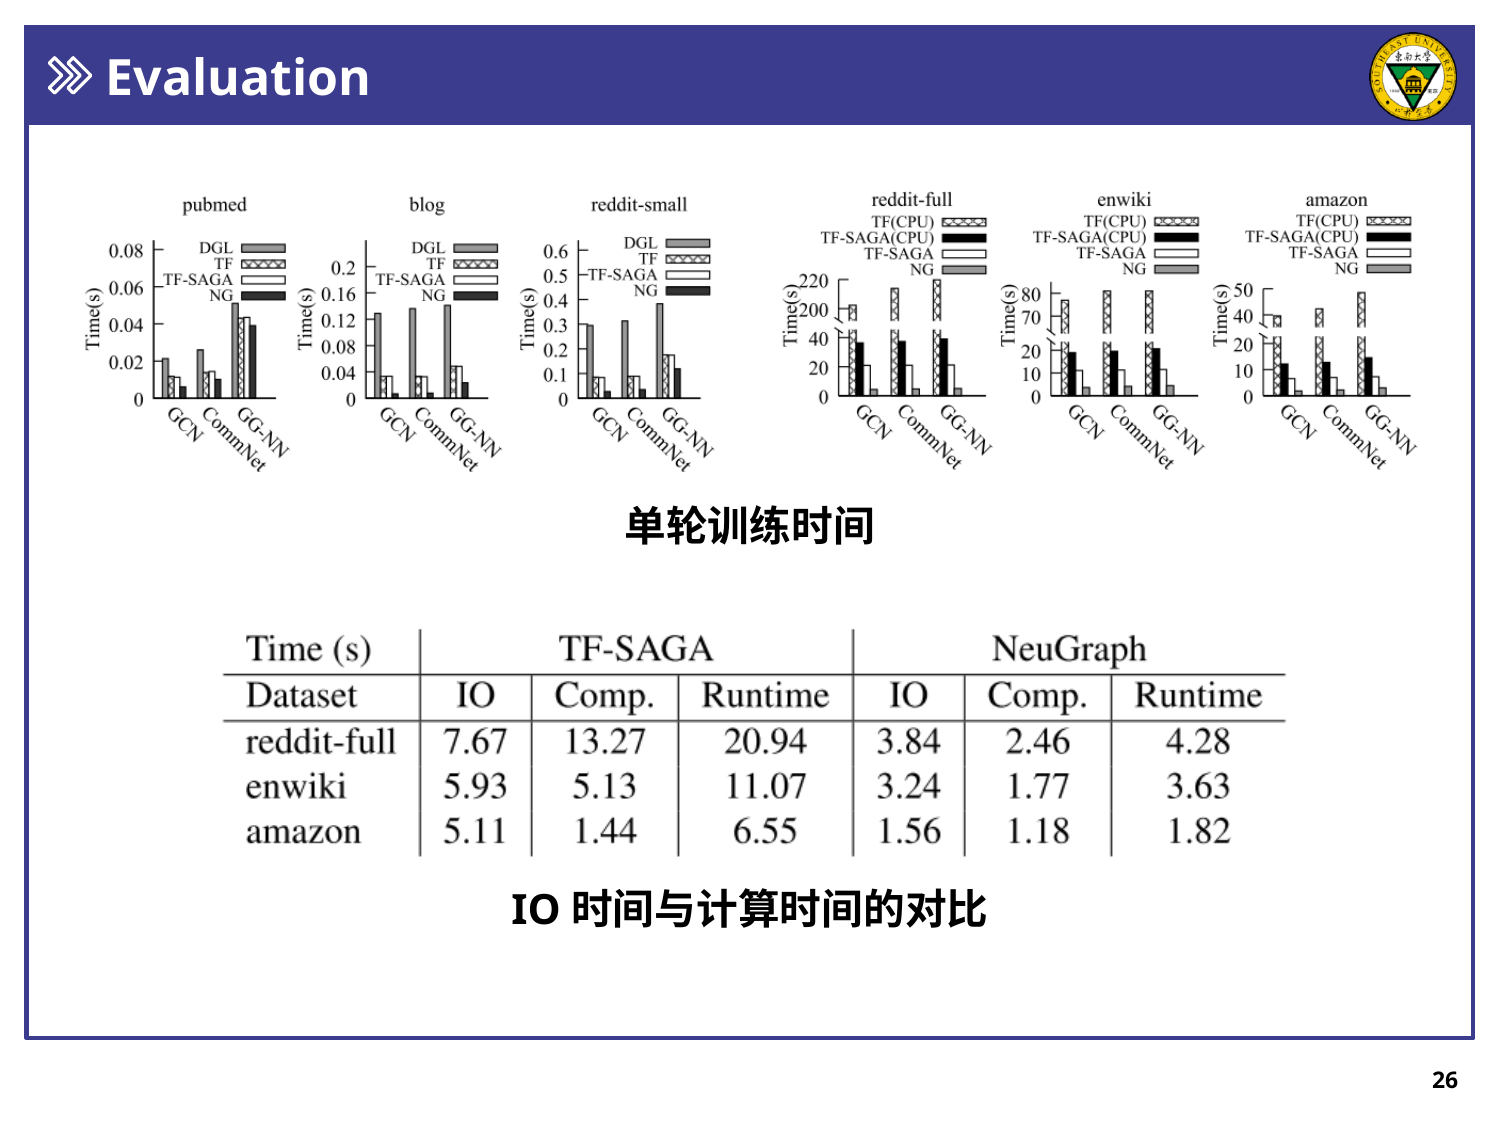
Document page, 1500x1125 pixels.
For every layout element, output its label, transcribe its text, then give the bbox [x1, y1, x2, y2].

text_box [49, 37, 1097, 114]
text_box IO时间与计算时间的对比 [496, 876, 1004, 941]
picture [47, 173, 1453, 492]
picture [1369, 32, 1457, 121]
slide_number 26 [1023, 1058, 1474, 1099]
picture [205, 622, 1295, 876]
text_box 单轮训练时间 [609, 492, 891, 557]
